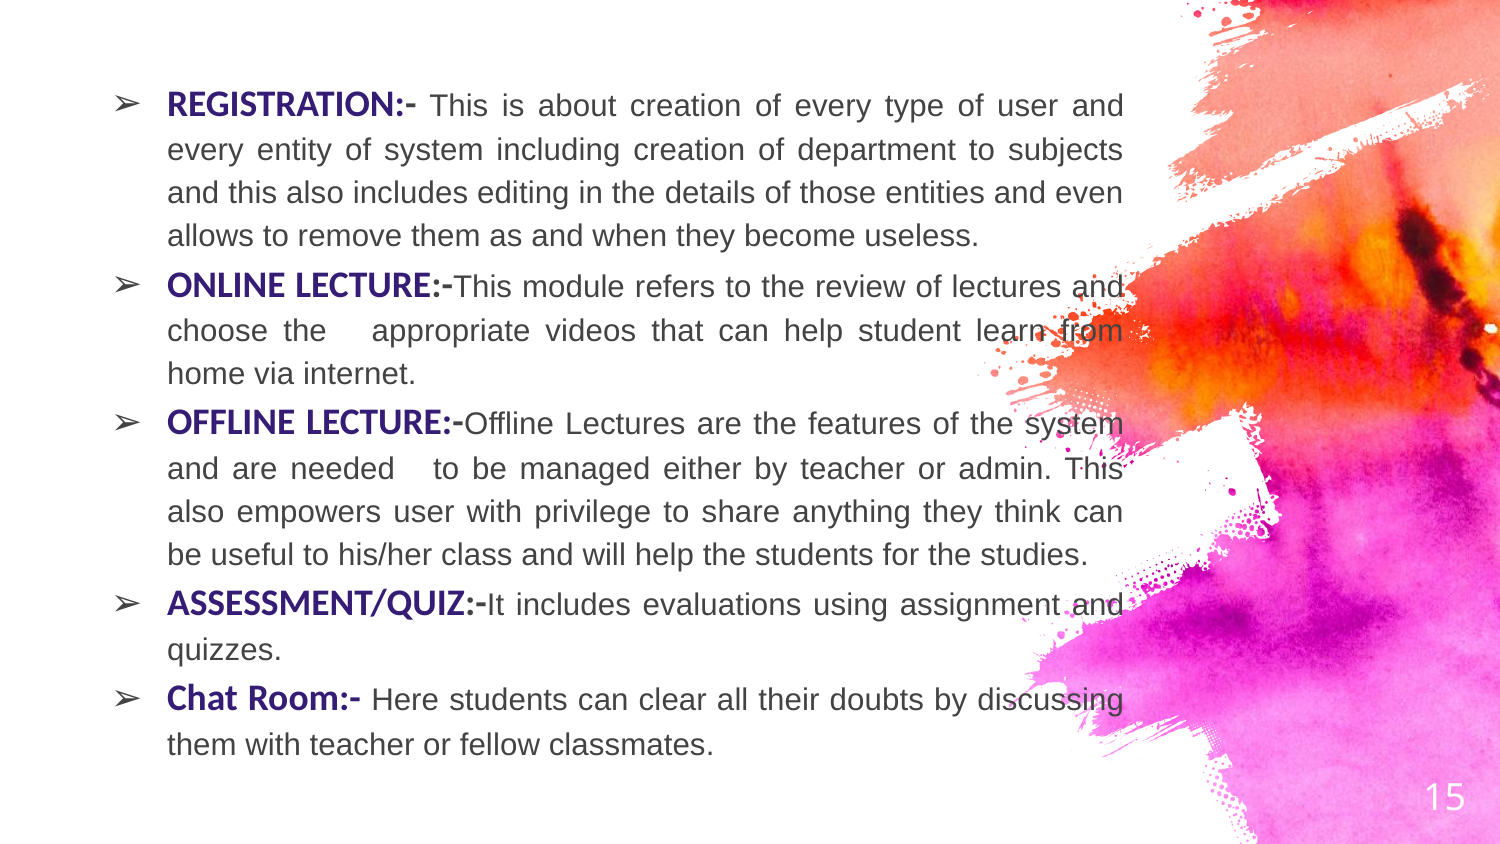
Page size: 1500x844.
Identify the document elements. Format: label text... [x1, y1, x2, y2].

picture [0, 0, 1500, 844]
slide_number ‹#› [1391, 766, 1482, 832]
text_box REGISTRATION:- This is about creation of every type of user and every entity of system including creation of department to subjects and this also includes editing in the details of those entities and even allows to remove them as and when they become useless. ONLINE LECTURE:-This module refers to the review of lectures and choose the appropriate videos that can help student learn from home via internet. OFFLINE LECTURE:-Offline Lectures are the features of the system and are needed to be managed either by teacher or admin. This also empowers user with privilege to share anything they think can be useful to his/her class and will help the students for the studies. ASSESSMENT/QUIZ:-It includes evaluations using assignment and quizzes. Chat Room:- Here students can clear all their doubts by discussing them with teacher or fellow classmates. [77, 56, 1141, 781]
